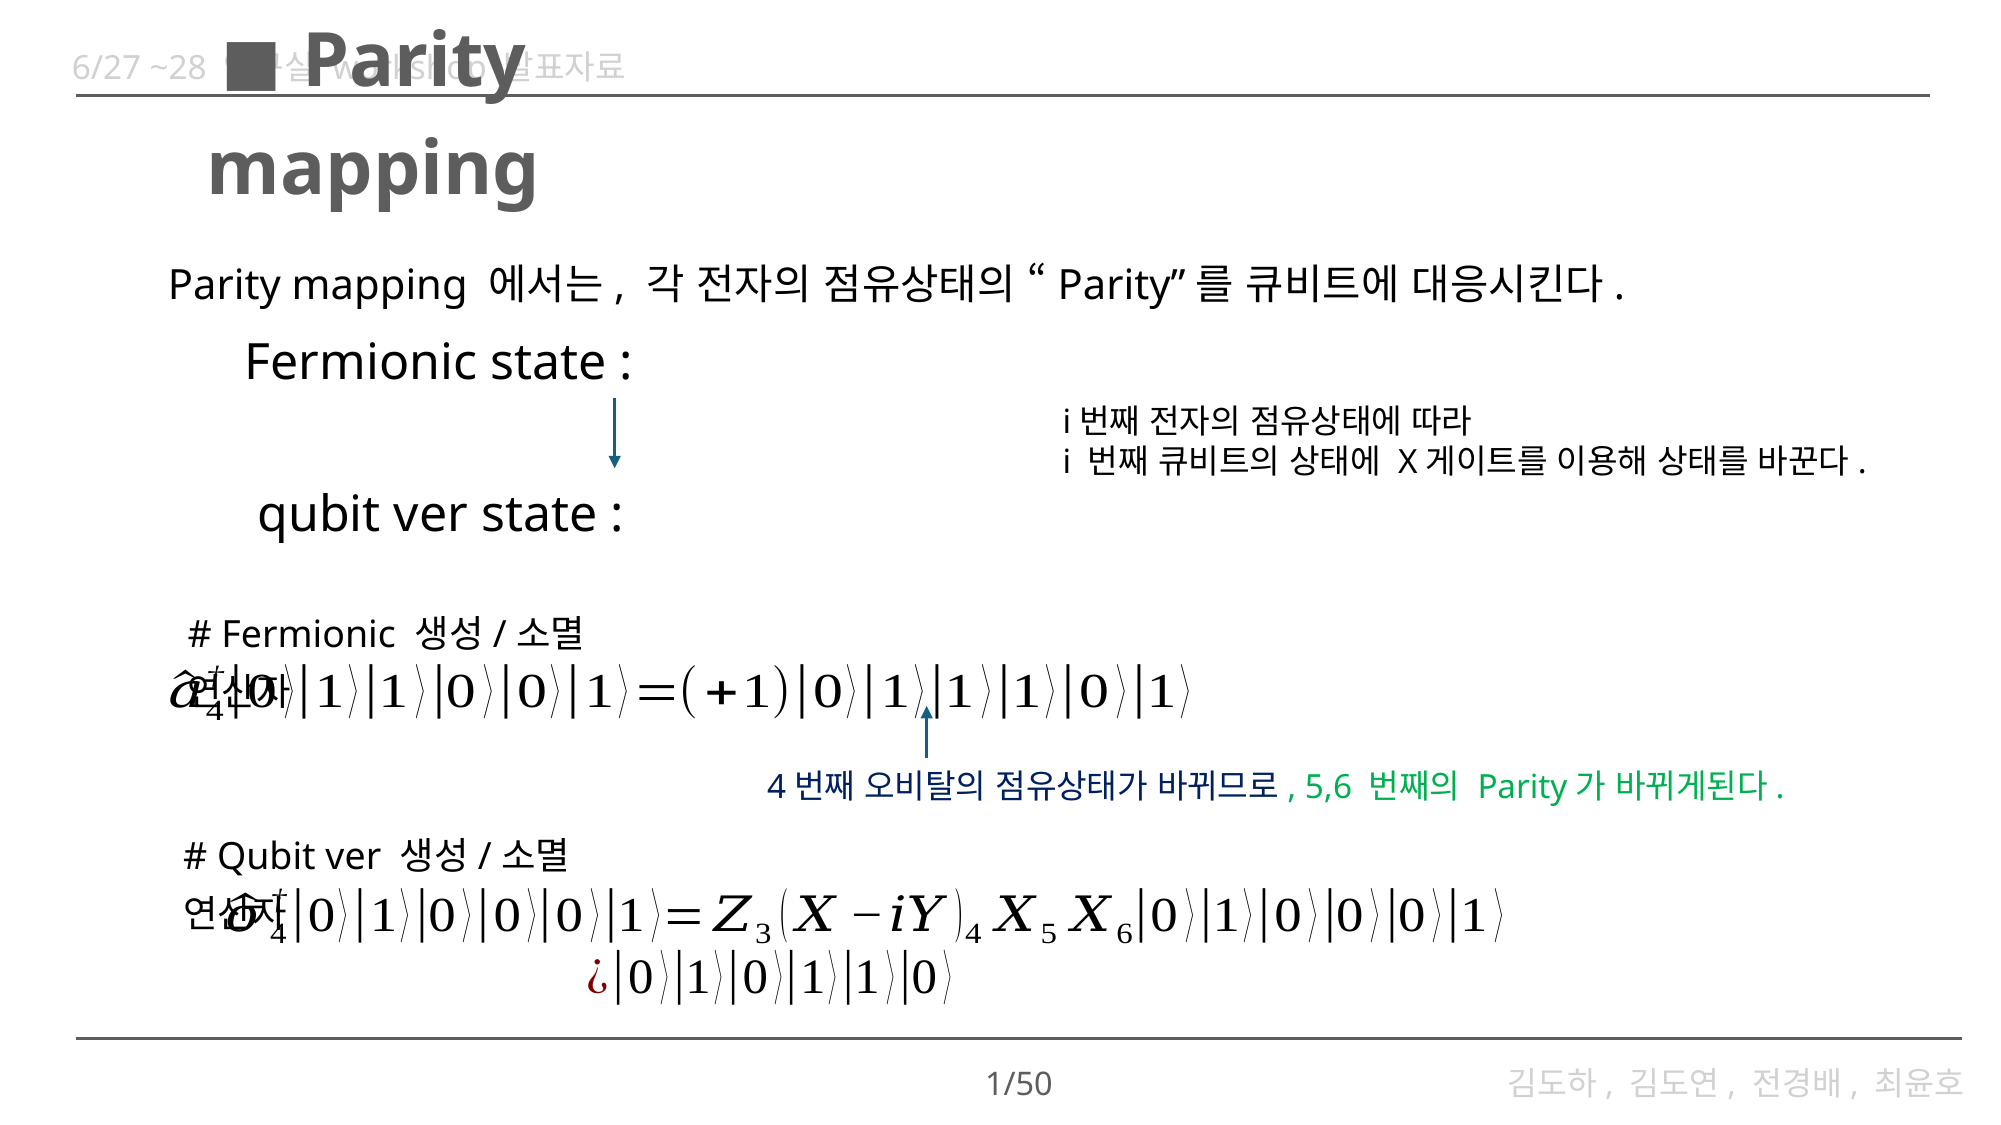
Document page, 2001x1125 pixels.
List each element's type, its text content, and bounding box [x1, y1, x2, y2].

text_box # Qubit ver 생성/소멸 연산자 [168, 811, 677, 943]
text_box 6/27 ~28 연구실 workshop 발표자료 [0, 43, 749, 120]
subtitle 김도하, 김도연, 전경배, 최윤호 [1487, 1059, 1985, 1111]
text_box i번째 전자의 점유상태에 따라 i 번째 큐비트의 상태에 X게이트를 이용해 상태를 바꾼다. [1047, 348, 1963, 533]
text_box 4번째 오비탈의 점유상태가 바뀌므로, 5,6 번째의 Parity가 바뀌게된다. [752, 757, 1832, 813]
text_box 1/50 [969, 1059, 1068, 1111]
title ◼︎ Parity mapping [66, 116, 681, 217]
text_box Parity mapping 에서는, 각 전자의 점유상태의 “Parity”를 큐비트에 대응시킨다. [153, 235, 1878, 315]
text_box # Fermionic 생성/소멸 연산자 [172, 588, 681, 721]
